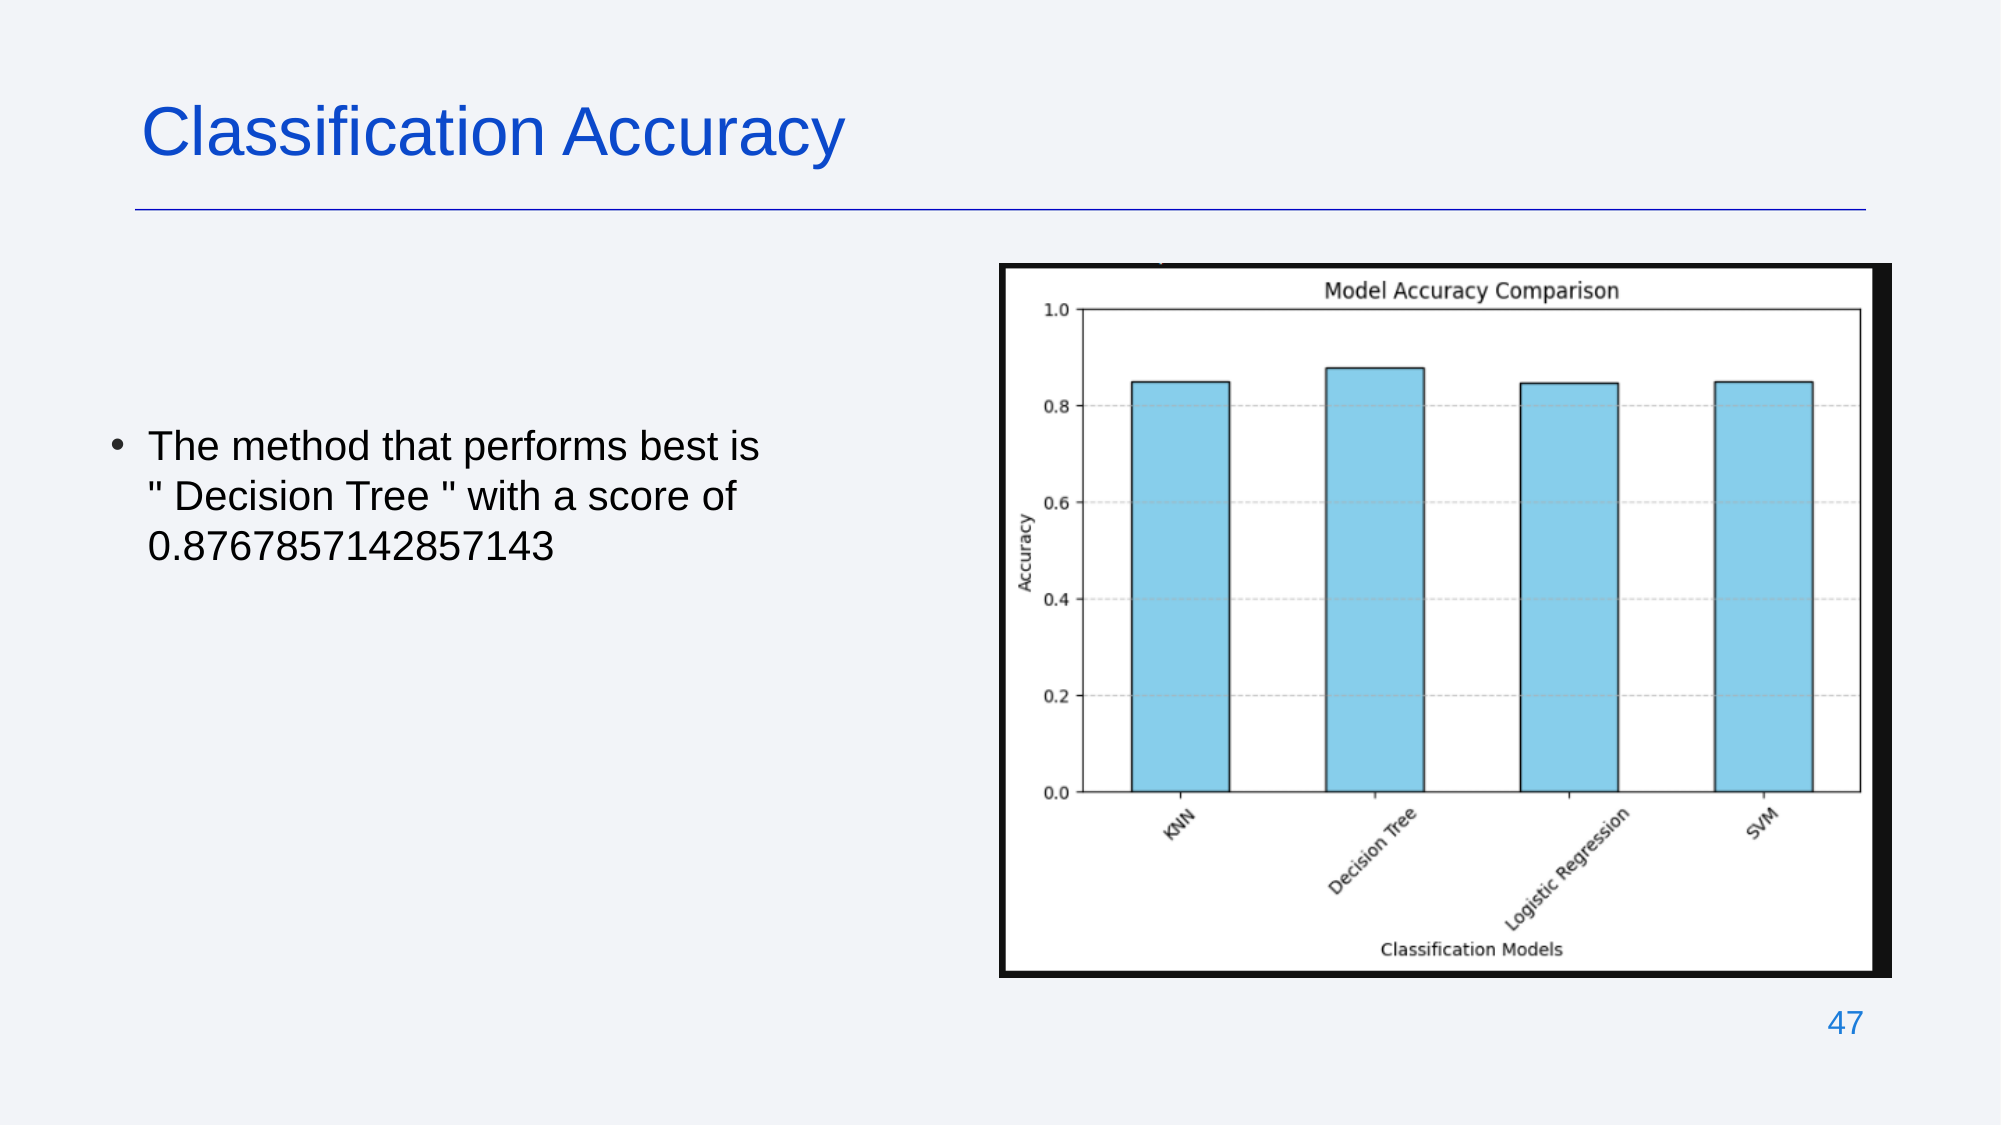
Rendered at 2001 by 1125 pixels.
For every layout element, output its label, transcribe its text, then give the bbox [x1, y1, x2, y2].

picture [0, 0, 2001, 1125]
slide_number 47 [1429, 988, 1880, 1055]
text_box Classification Accuracy [126, 88, 1852, 179]
list The method that performs best is " Decision Tree " with a score of 0.8767857142857143 [95, 411, 970, 1037]
